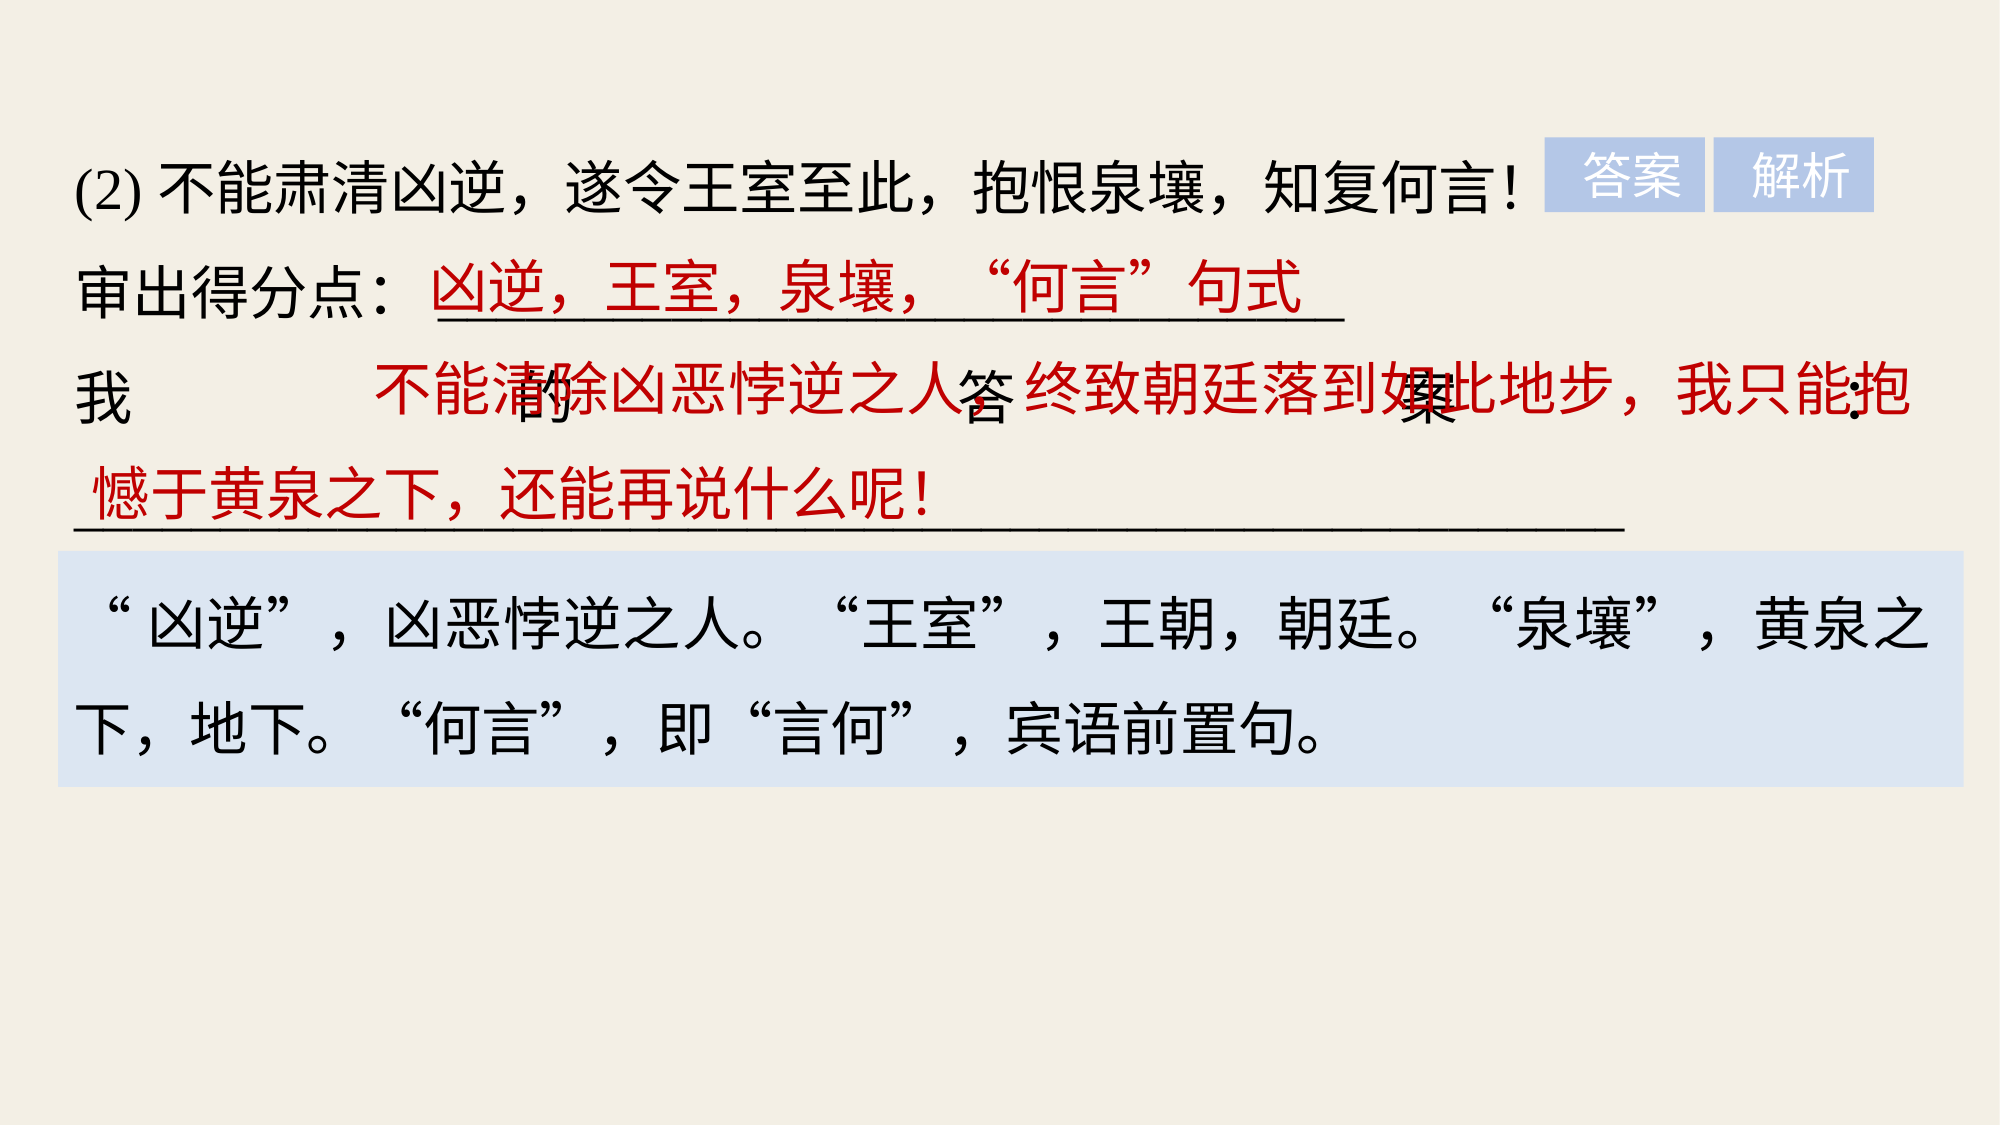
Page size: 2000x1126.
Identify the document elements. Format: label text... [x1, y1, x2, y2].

text_box 解析 [1713, 137, 1874, 213]
text_box 不能清除凶恶悖逆之人，终致朝廷落到如此地步，我只能抱憾于黄泉之下，还能再说什么呢！ [71, 306, 1932, 537]
text_box 答案 [1544, 137, 1705, 213]
text_box [58, 550, 1964, 787]
text_box 凶逆，王室，泉壤，“何言”句式 [409, 204, 1364, 330]
text_box (2)不能肃清凶逆，遂令王室至此，抱恨泉壤，知复何言！ 审出得分点：_______________________________ 我的答案：_____________________________________________________ ______________________________ [54, 106, 1933, 542]
text_box “凶逆”，凶恶悖逆之人。“王室”，王朝，朝廷。“泉壤”，黄泉之下，地下。“何言”，即“言何”，宾语前置句。 [53, 542, 1951, 772]
